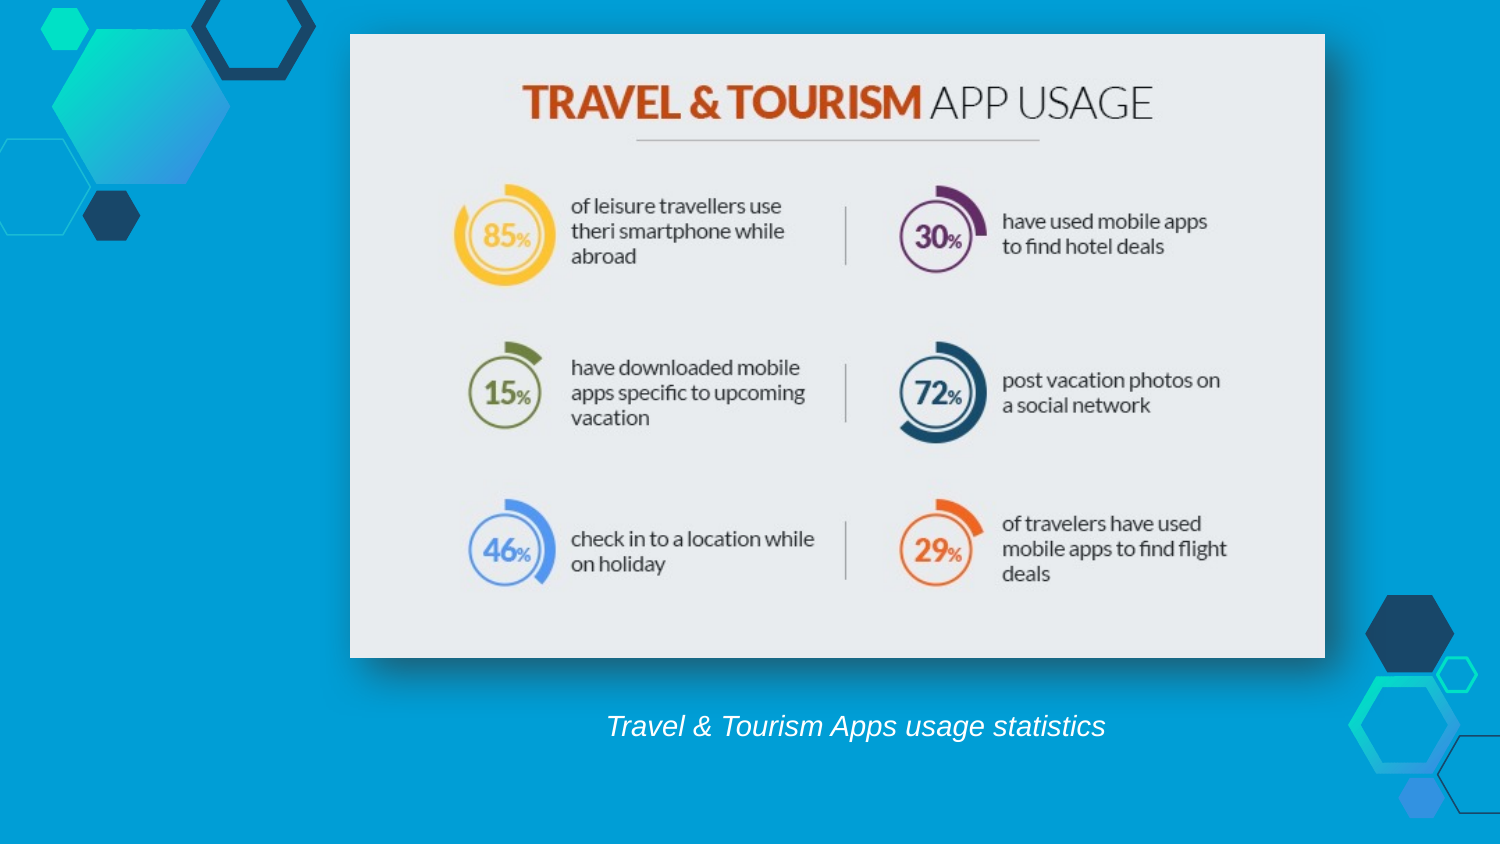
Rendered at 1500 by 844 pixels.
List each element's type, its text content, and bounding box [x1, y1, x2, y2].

text_box Travel & Tourism Apps usage statistics [590, 699, 1122, 750]
picture [351, 35, 1326, 658]
